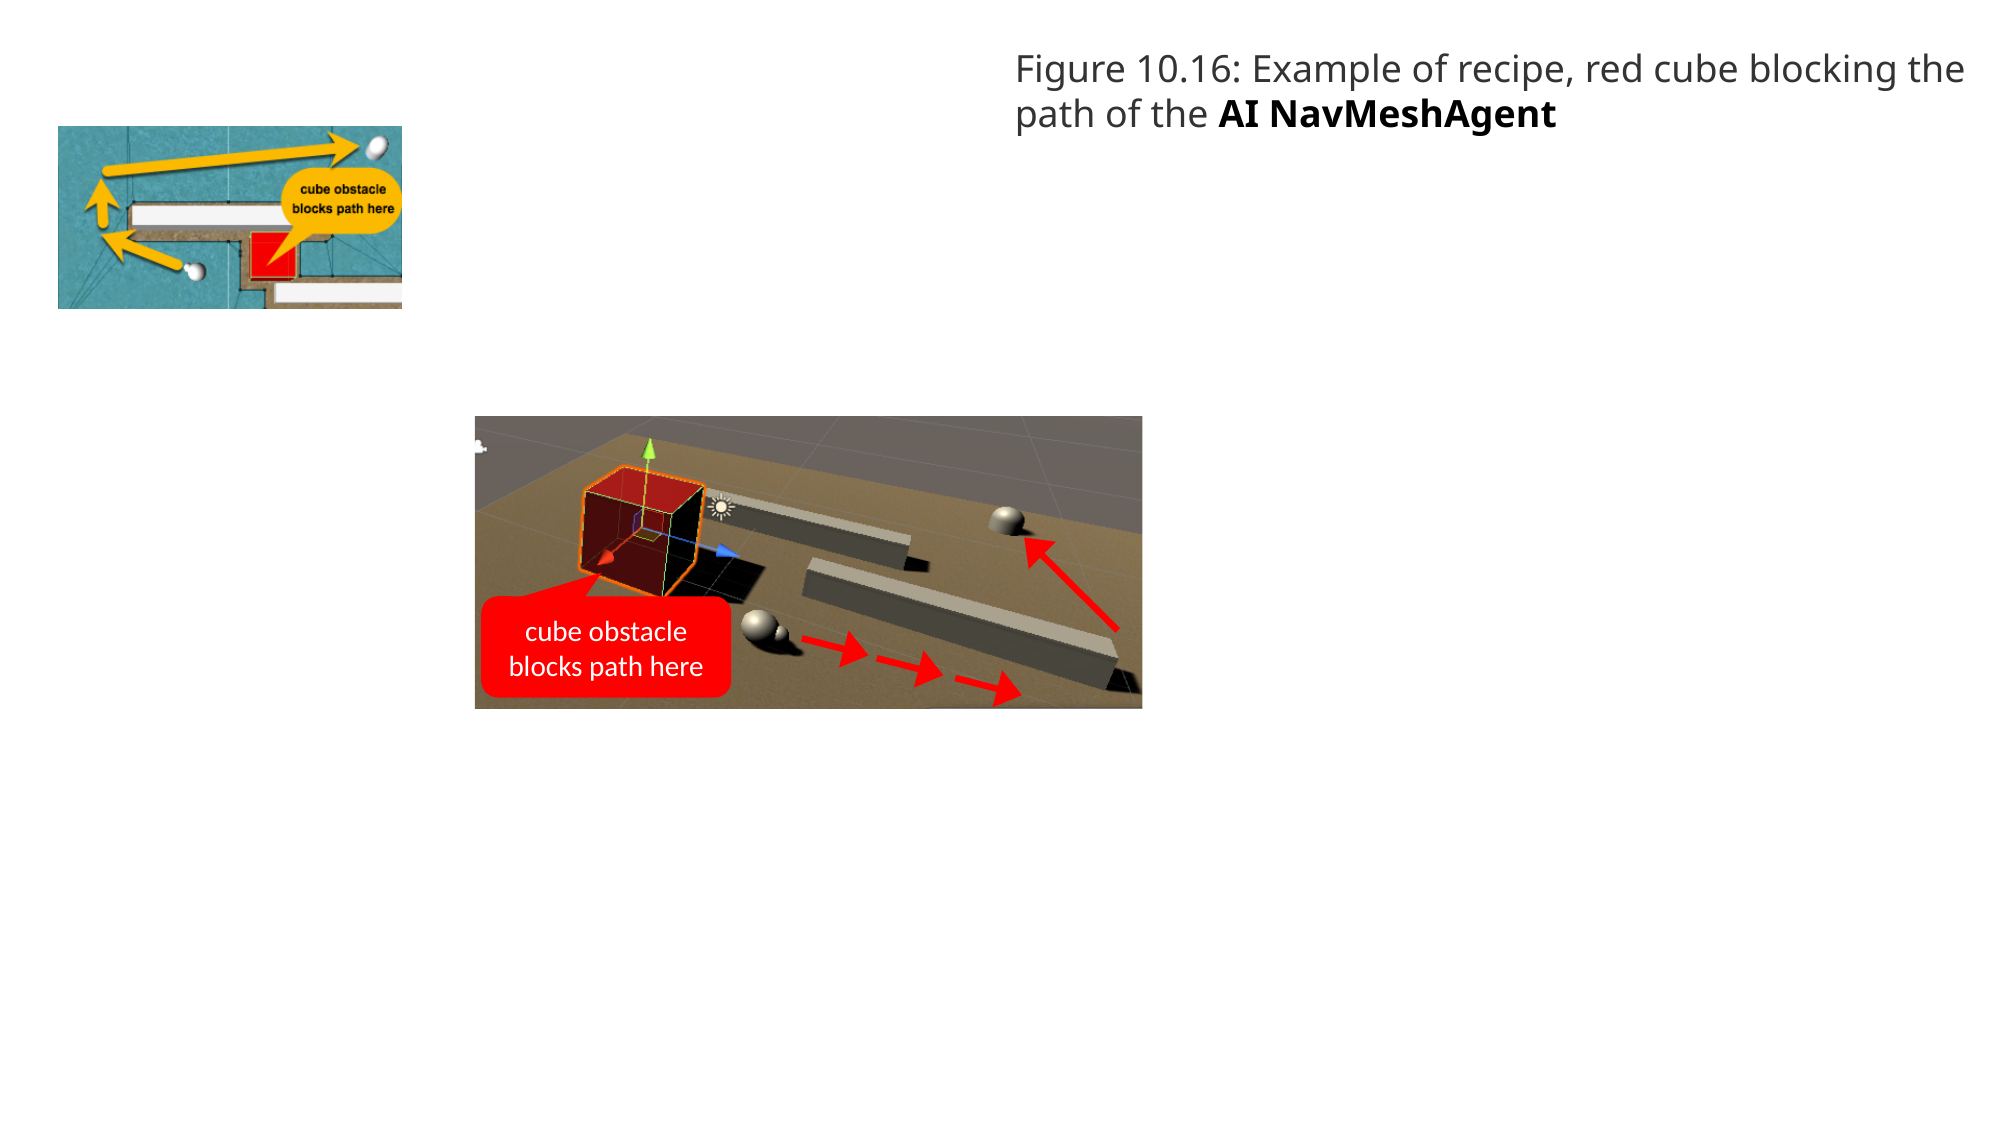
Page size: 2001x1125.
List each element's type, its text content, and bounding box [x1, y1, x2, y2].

picture [474, 416, 1143, 709]
picture [58, 125, 402, 309]
text_box Figure 10.16: Example of recipe, red cube blocking the path of the AI NavMeshAgent [999, 37, 2000, 143]
